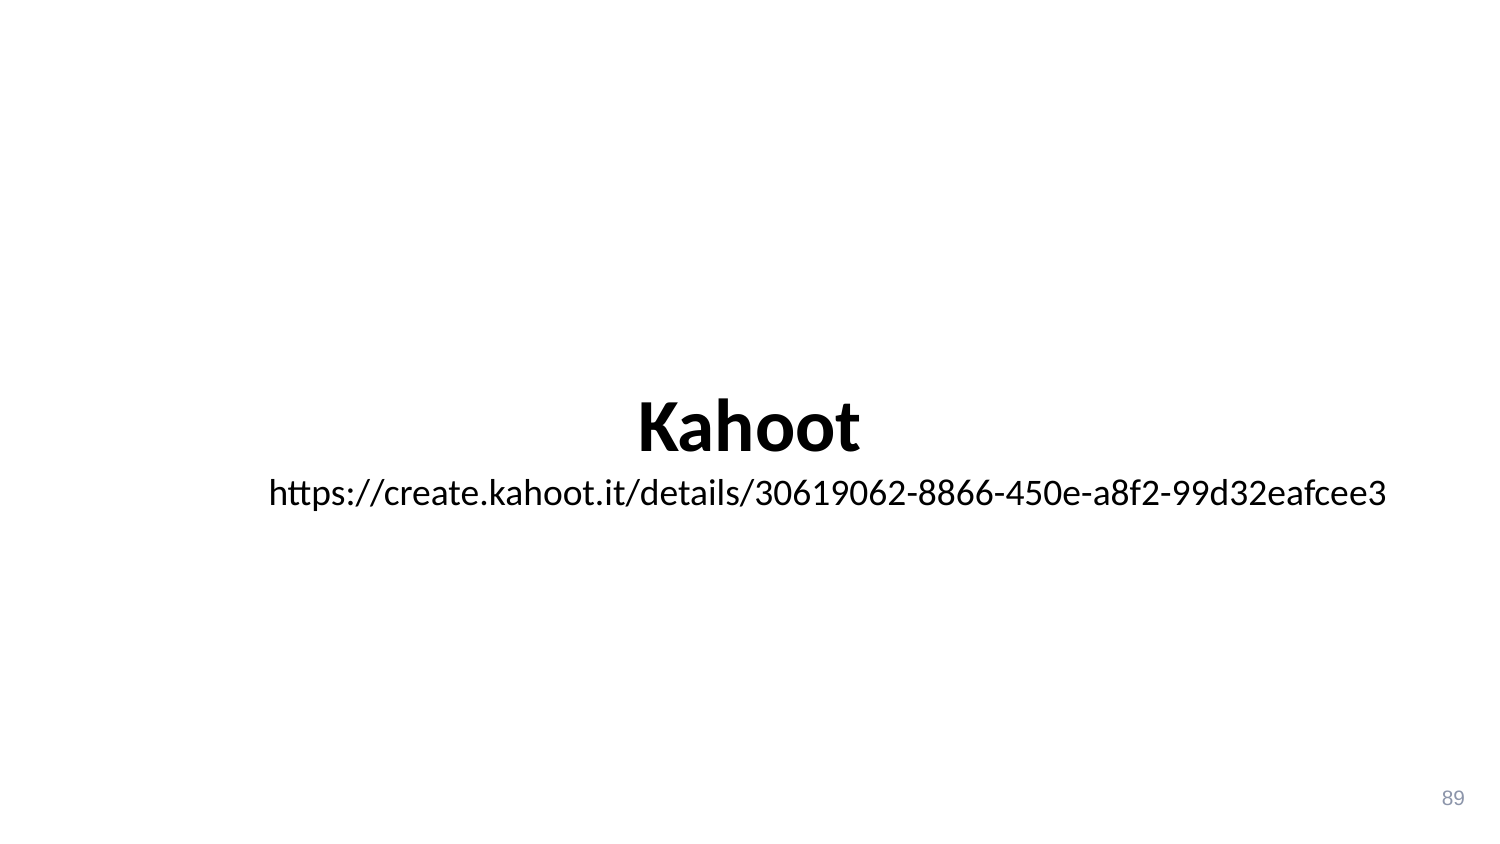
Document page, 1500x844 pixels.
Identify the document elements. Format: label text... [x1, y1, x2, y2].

slide_number 89 [1389, 764, 1480, 830]
title Kahoot [51, 352, 1449, 491]
text_box https://create.kahoot.it/details/30619062-8866-450e-a8f2-99d32eafcee3 [253, 460, 1500, 521]
